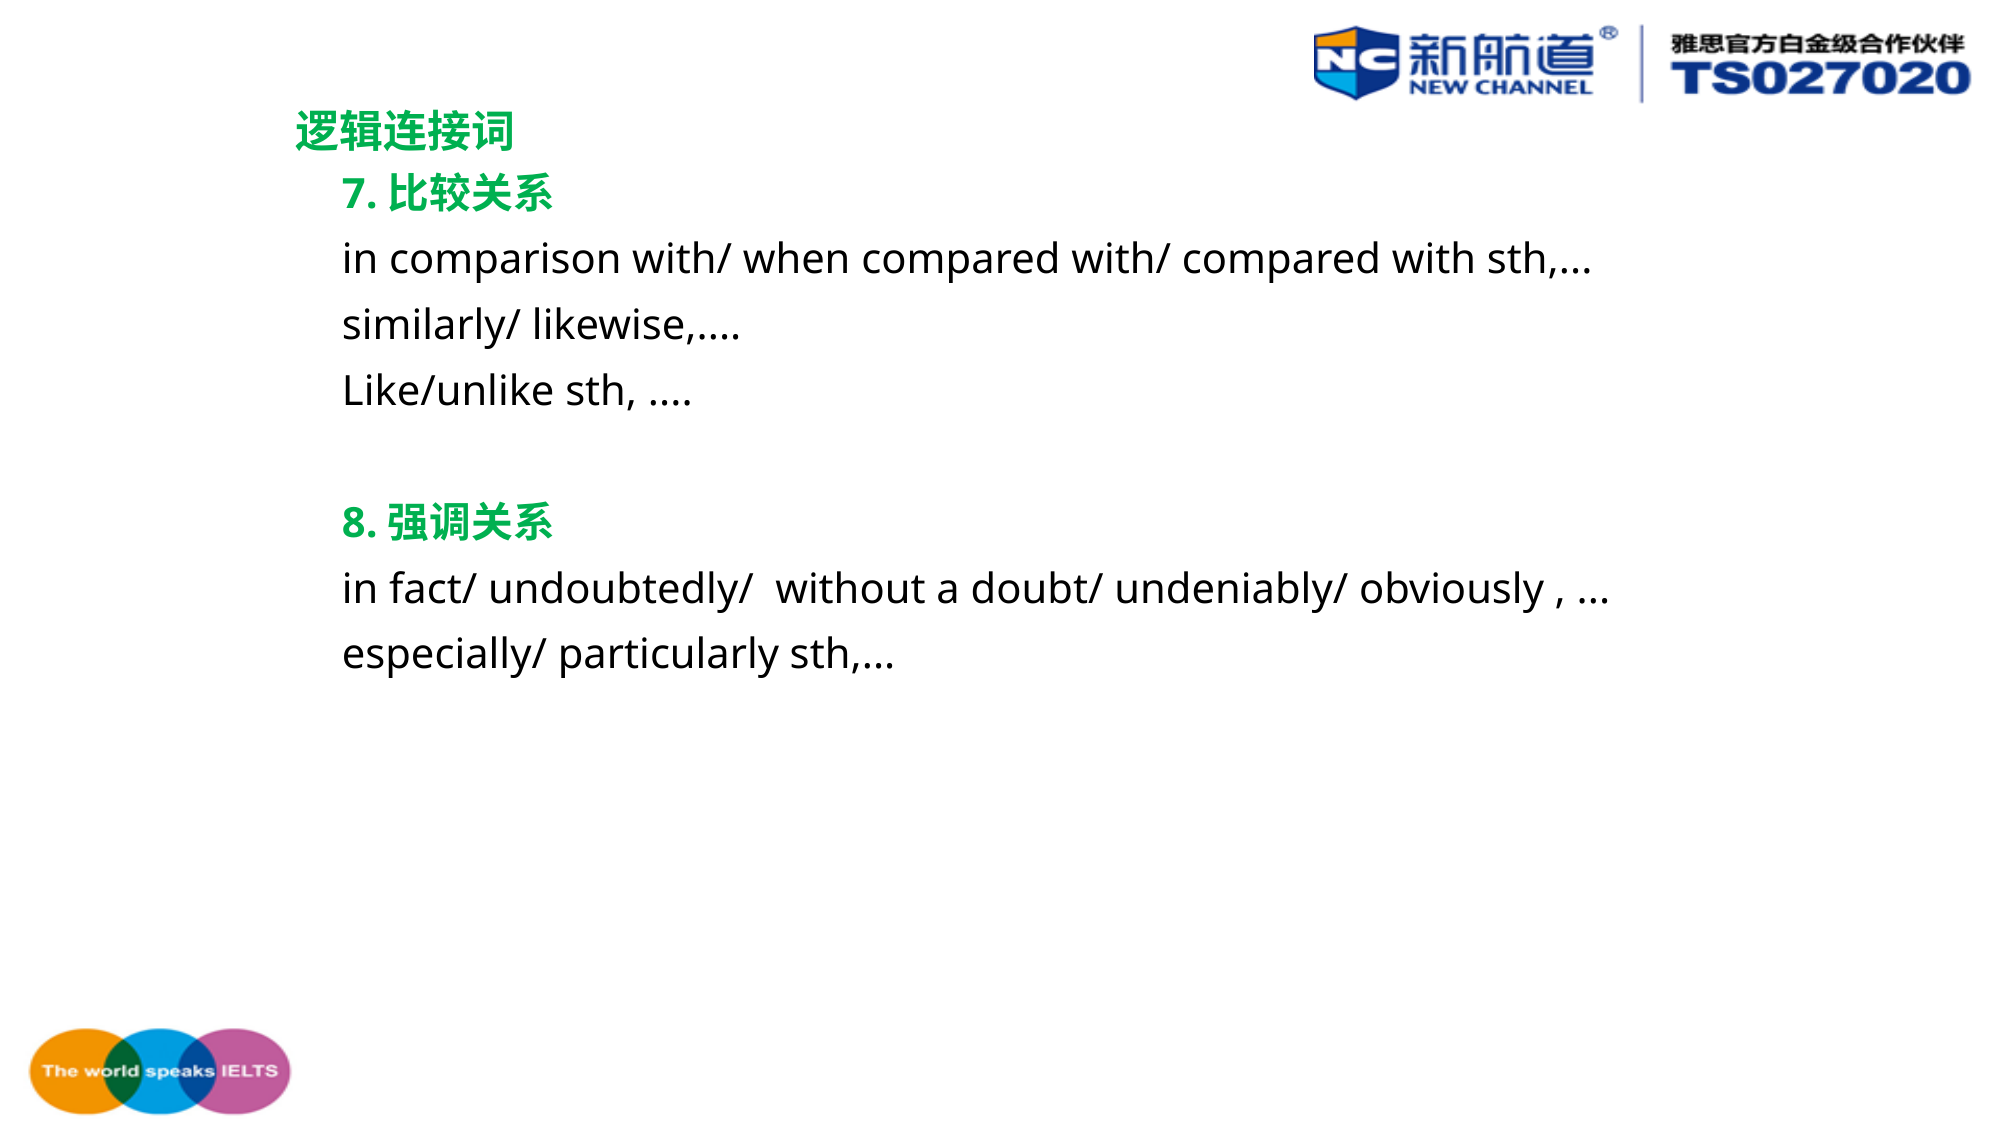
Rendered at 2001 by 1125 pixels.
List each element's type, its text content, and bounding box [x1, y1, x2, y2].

list 7.比较关系 in comparison with/ when compared with/ compared with sth,... similarly/ likewise,.... Like/unlike sth, .... 8.强调关系 in fact/ undoubtedly/ without a doubt/ undeniably/ obviously , ... especially/ particularly sth,... [326, 165, 1677, 1057]
title 逻辑连接词 [280, 101, 1720, 165]
picture [4, 1024, 311, 1122]
picture [1314, 4, 1984, 113]
